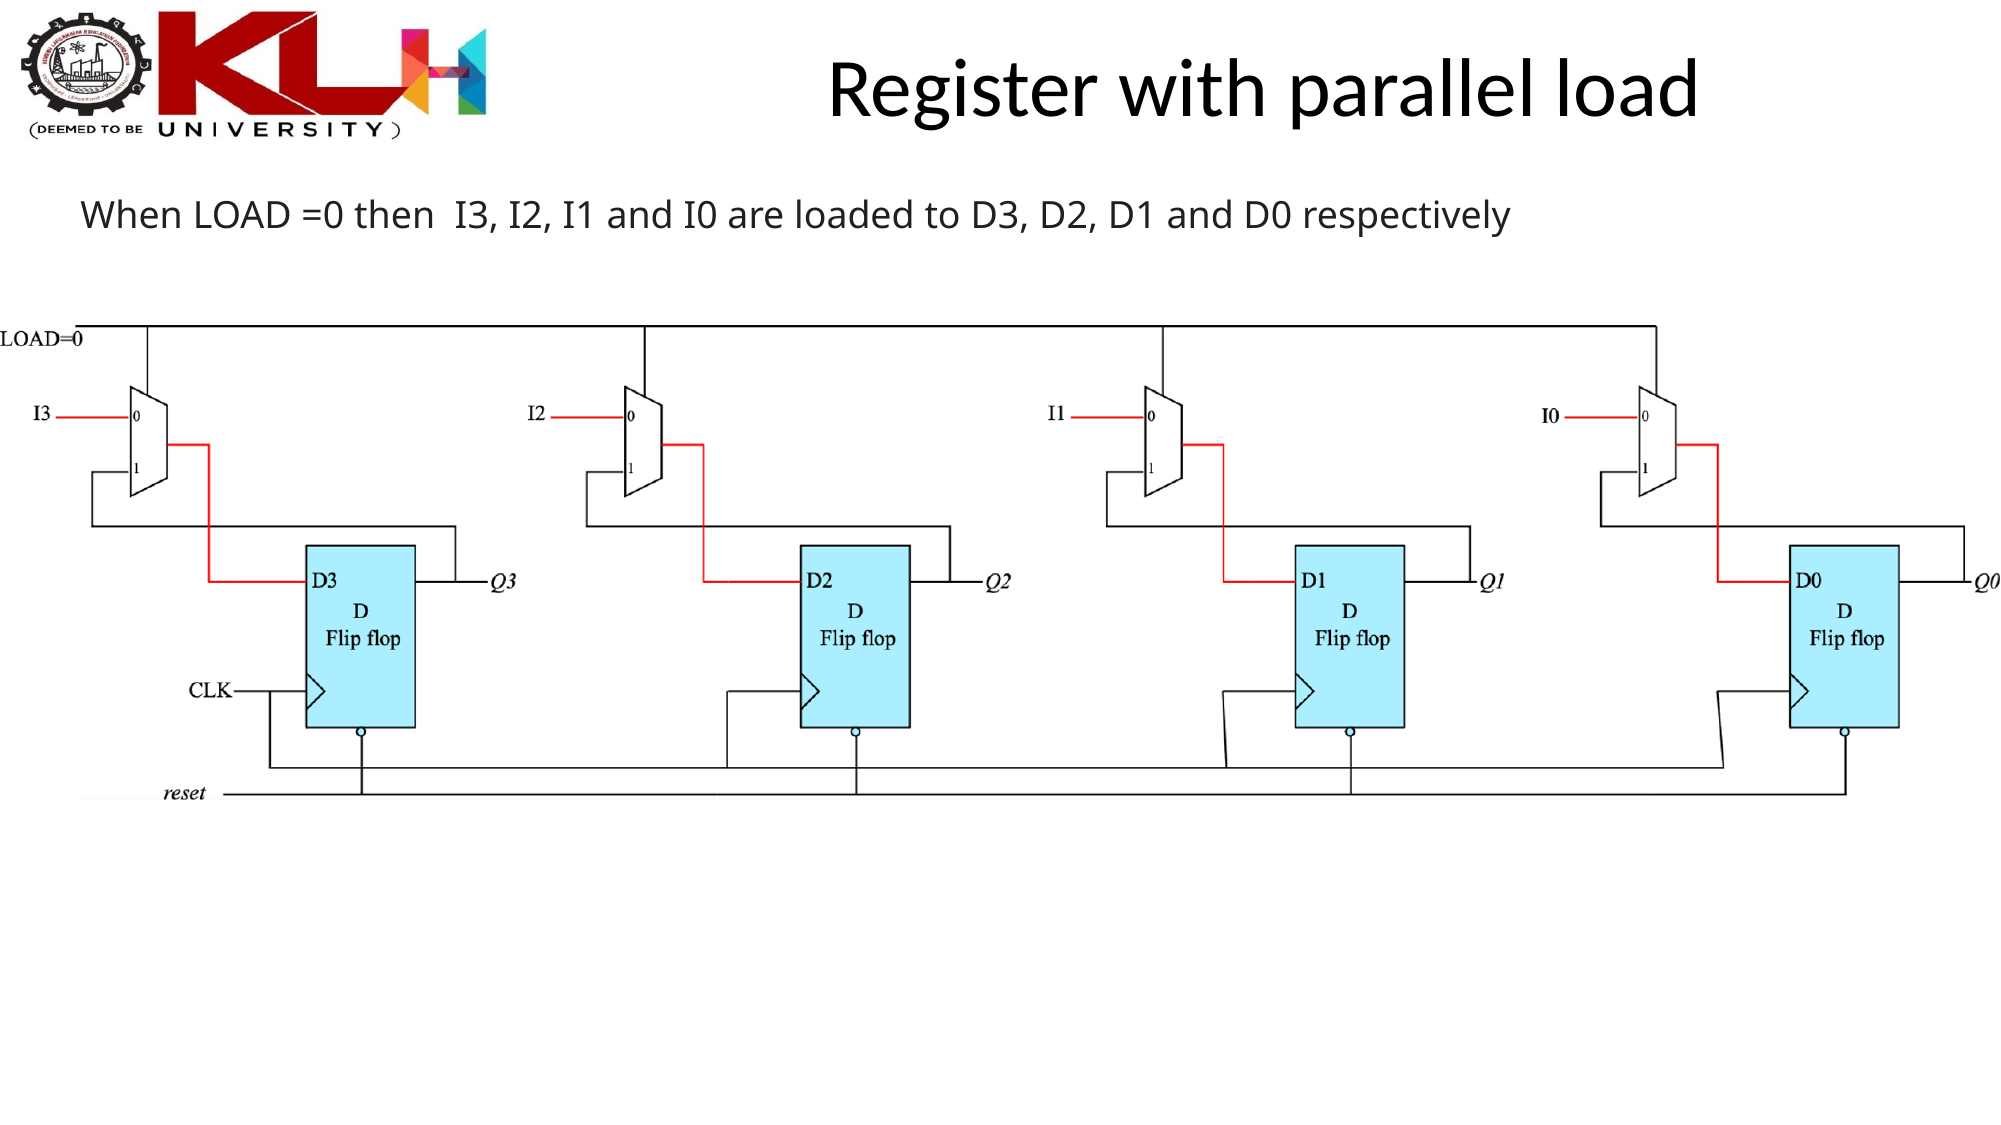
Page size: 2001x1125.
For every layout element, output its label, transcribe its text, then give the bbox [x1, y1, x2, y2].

text_box When LOAD =0 then I3, I2, I1 and I0 are loaded to D3, D2, D1 and D0 respectively [65, 183, 2000, 289]
text_box Register with parallel load [812, 25, 1788, 141]
picture [0, 325, 2000, 800]
picture [16, 0, 492, 143]
